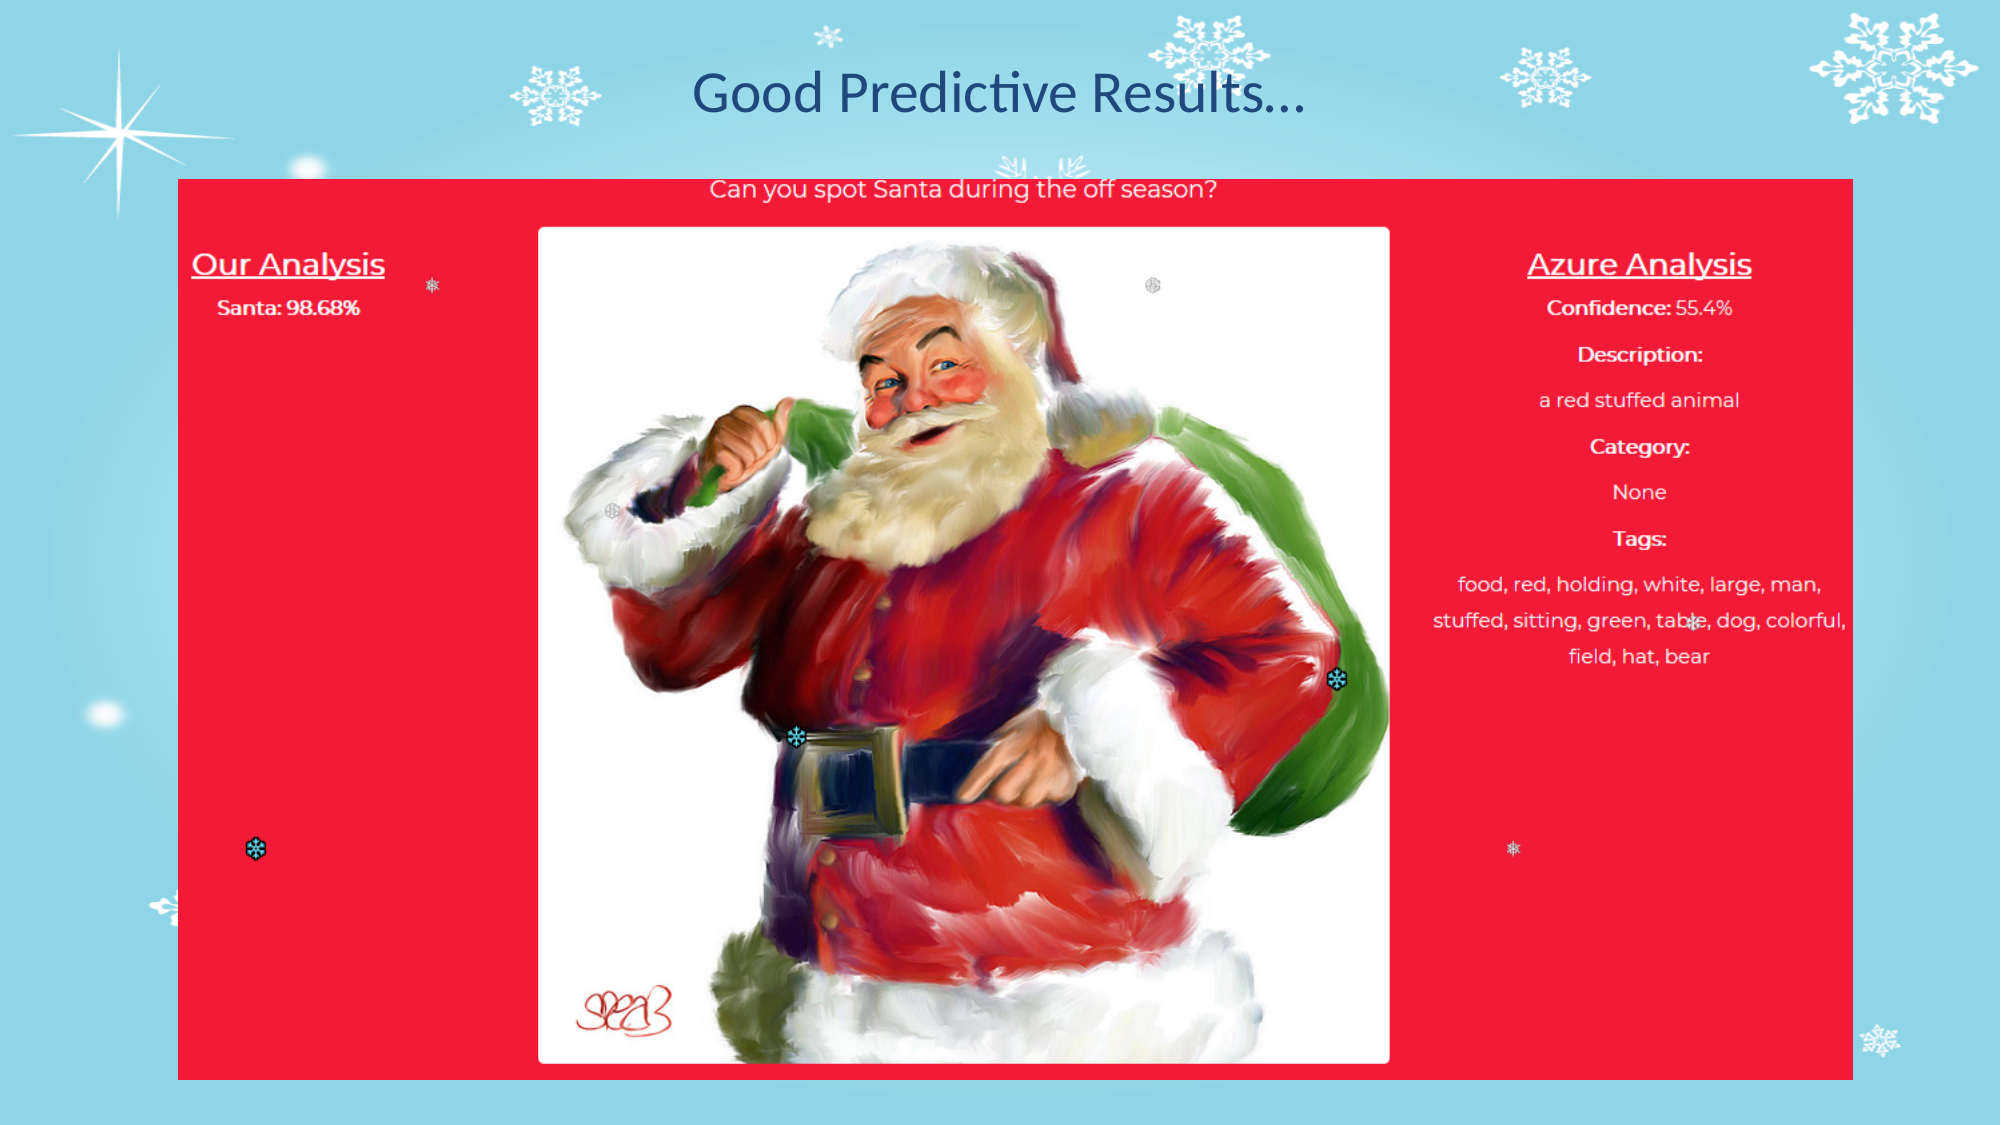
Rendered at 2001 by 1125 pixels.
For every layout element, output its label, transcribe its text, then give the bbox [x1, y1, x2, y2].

picture [0, 0, 2000, 1125]
title Good Predictive Results… [99, 45, 1900, 133]
